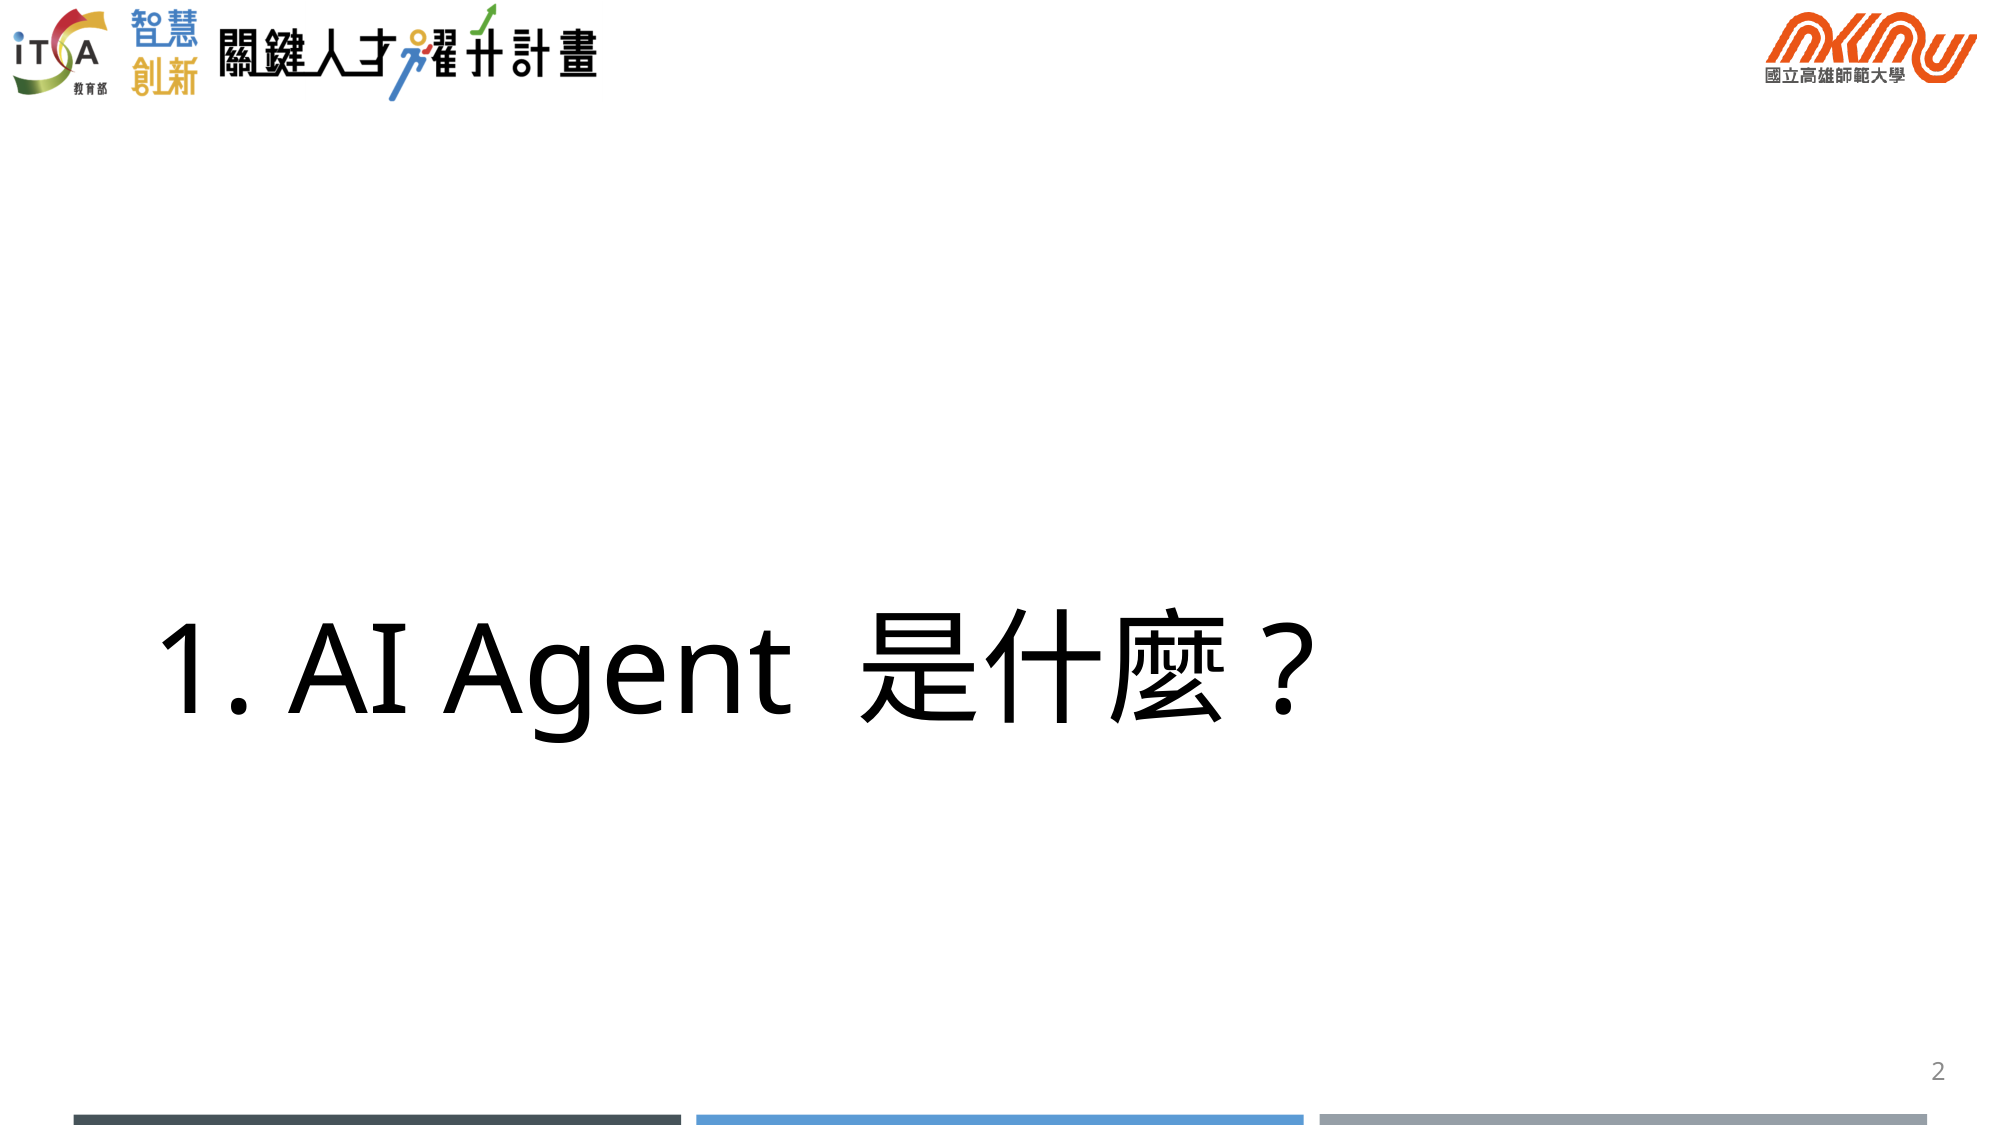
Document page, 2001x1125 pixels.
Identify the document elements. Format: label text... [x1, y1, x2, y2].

title 1. AI Agent 是什麼? [136, 280, 1862, 749]
picture [9, 1, 603, 102]
slide_number 2 [1510, 1042, 1961, 1103]
